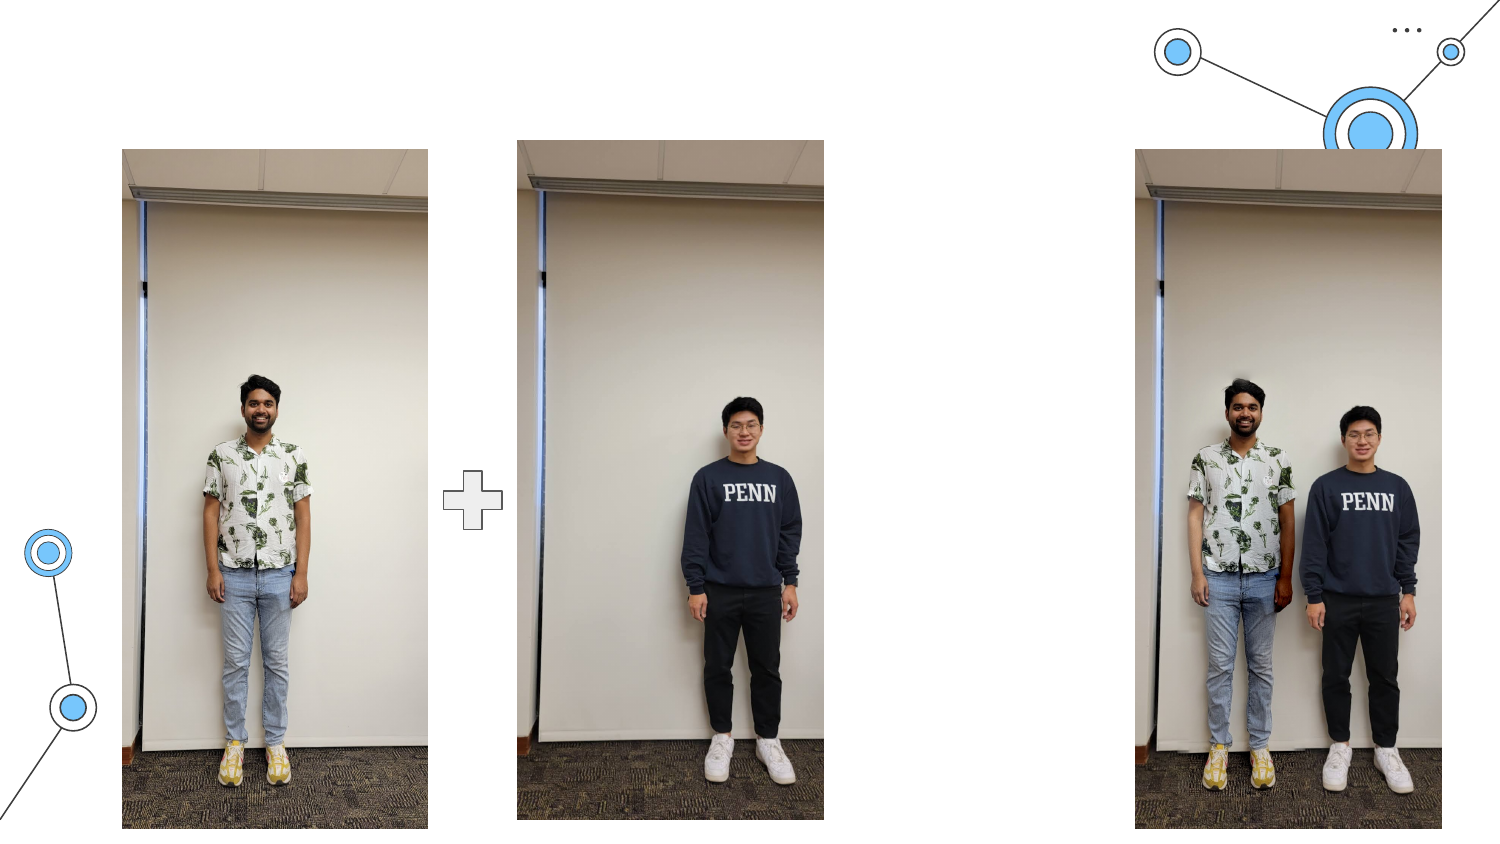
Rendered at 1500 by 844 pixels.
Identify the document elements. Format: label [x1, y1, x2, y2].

picture [517, 140, 824, 821]
picture [1135, 149, 1442, 830]
picture [122, 149, 429, 830]
text_box [443, 470, 503, 530]
